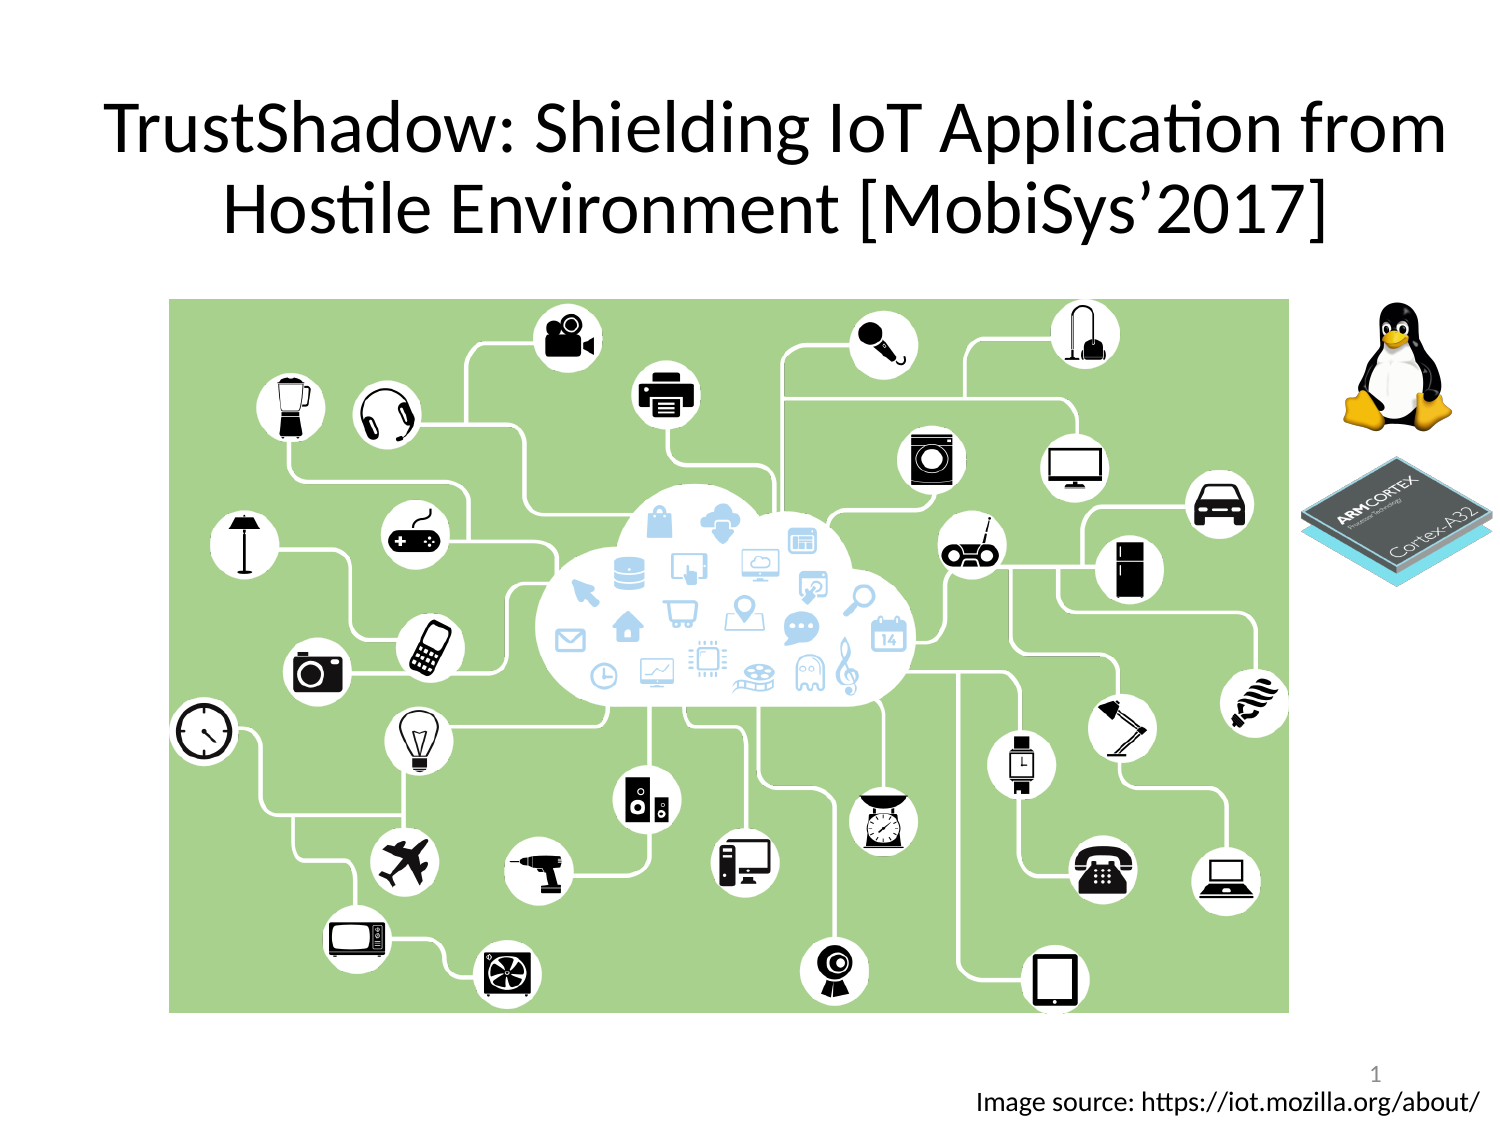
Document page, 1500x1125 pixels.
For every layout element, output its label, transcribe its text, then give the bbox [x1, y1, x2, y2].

title TrustShadow: Shielding IoT Application from Hostile Environment [MobiSys’2017] [87, 59, 1466, 278]
text_box Image source: https://iot.mozilla.org/about/ [961, 1075, 1496, 1125]
picture [1336, 294, 1458, 437]
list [168, 299, 1289, 1014]
slide_number 1 [1059, 1042, 1397, 1075]
picture [1266, 453, 1500, 590]
